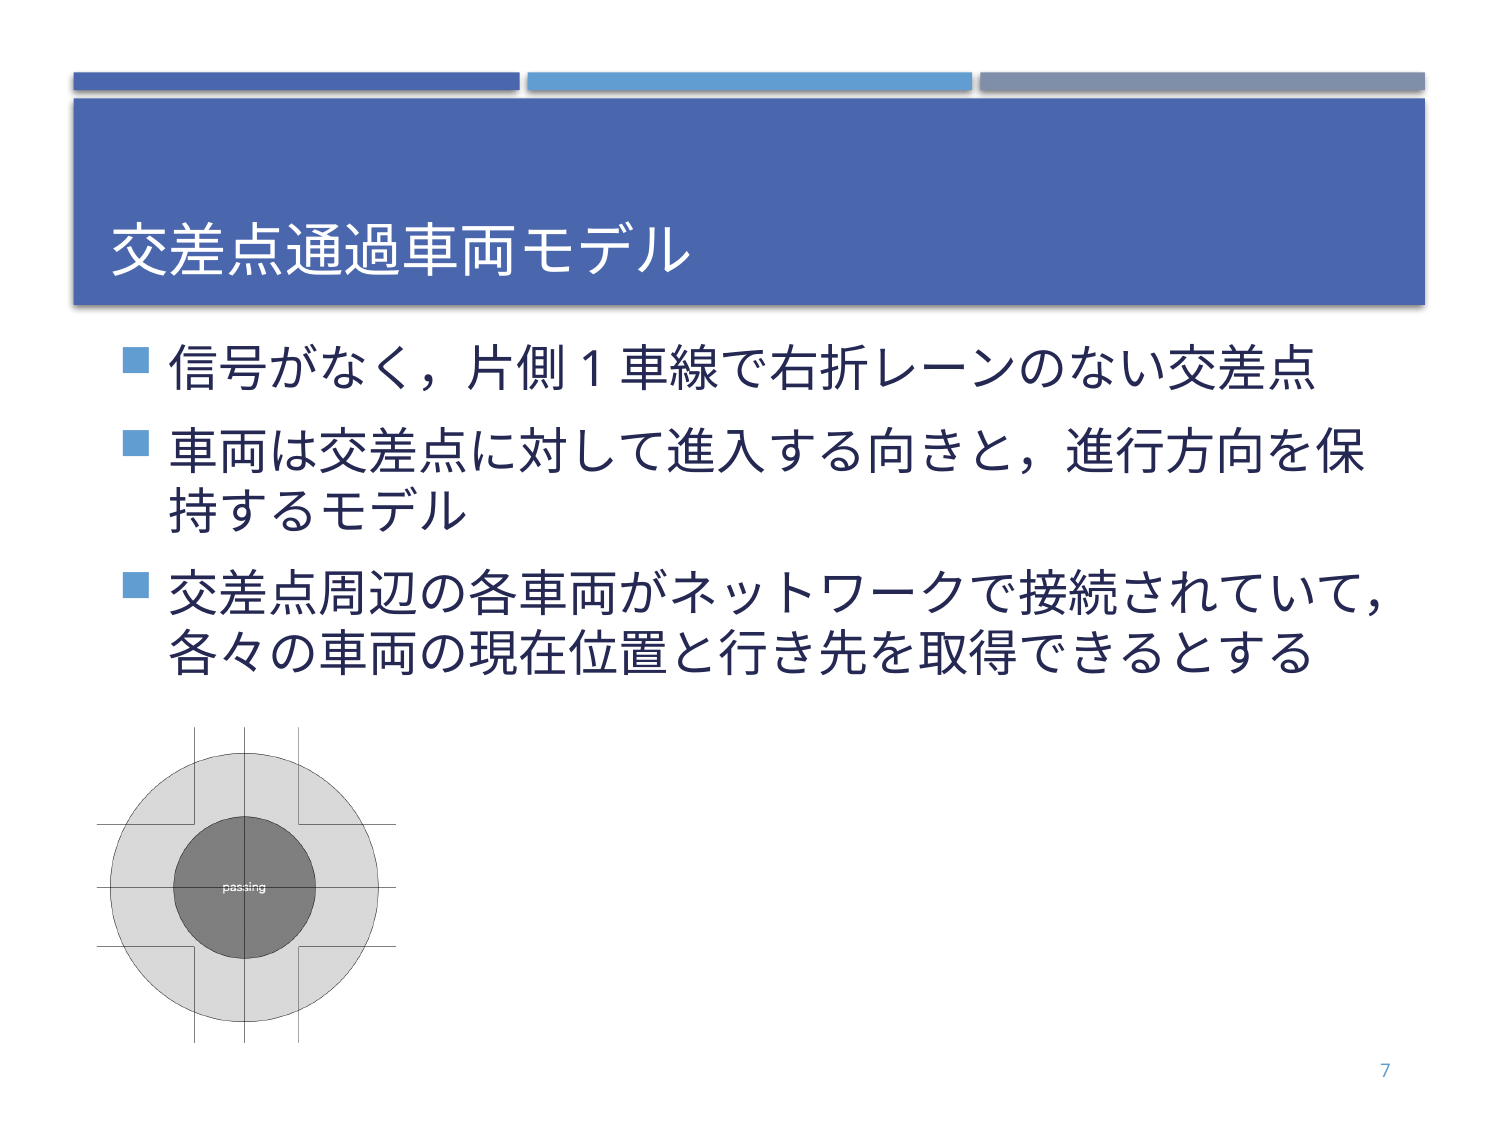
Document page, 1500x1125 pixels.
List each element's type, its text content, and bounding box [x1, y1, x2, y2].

picture [94, 727, 399, 1043]
list 信号がなく，片側1車線で右折レーンのない交差点 車両は交差点に対して進入する向きと，進行方向を保持するモデル 交差点周辺の各車両がネットワークで接続されていて，各々の車両の現在位置と行き先を取得できるとする [103, 308, 1397, 710]
title 交差点通過車両モデル [95, 112, 1406, 291]
slide_number 7 [1279, 1041, 1406, 1101]
